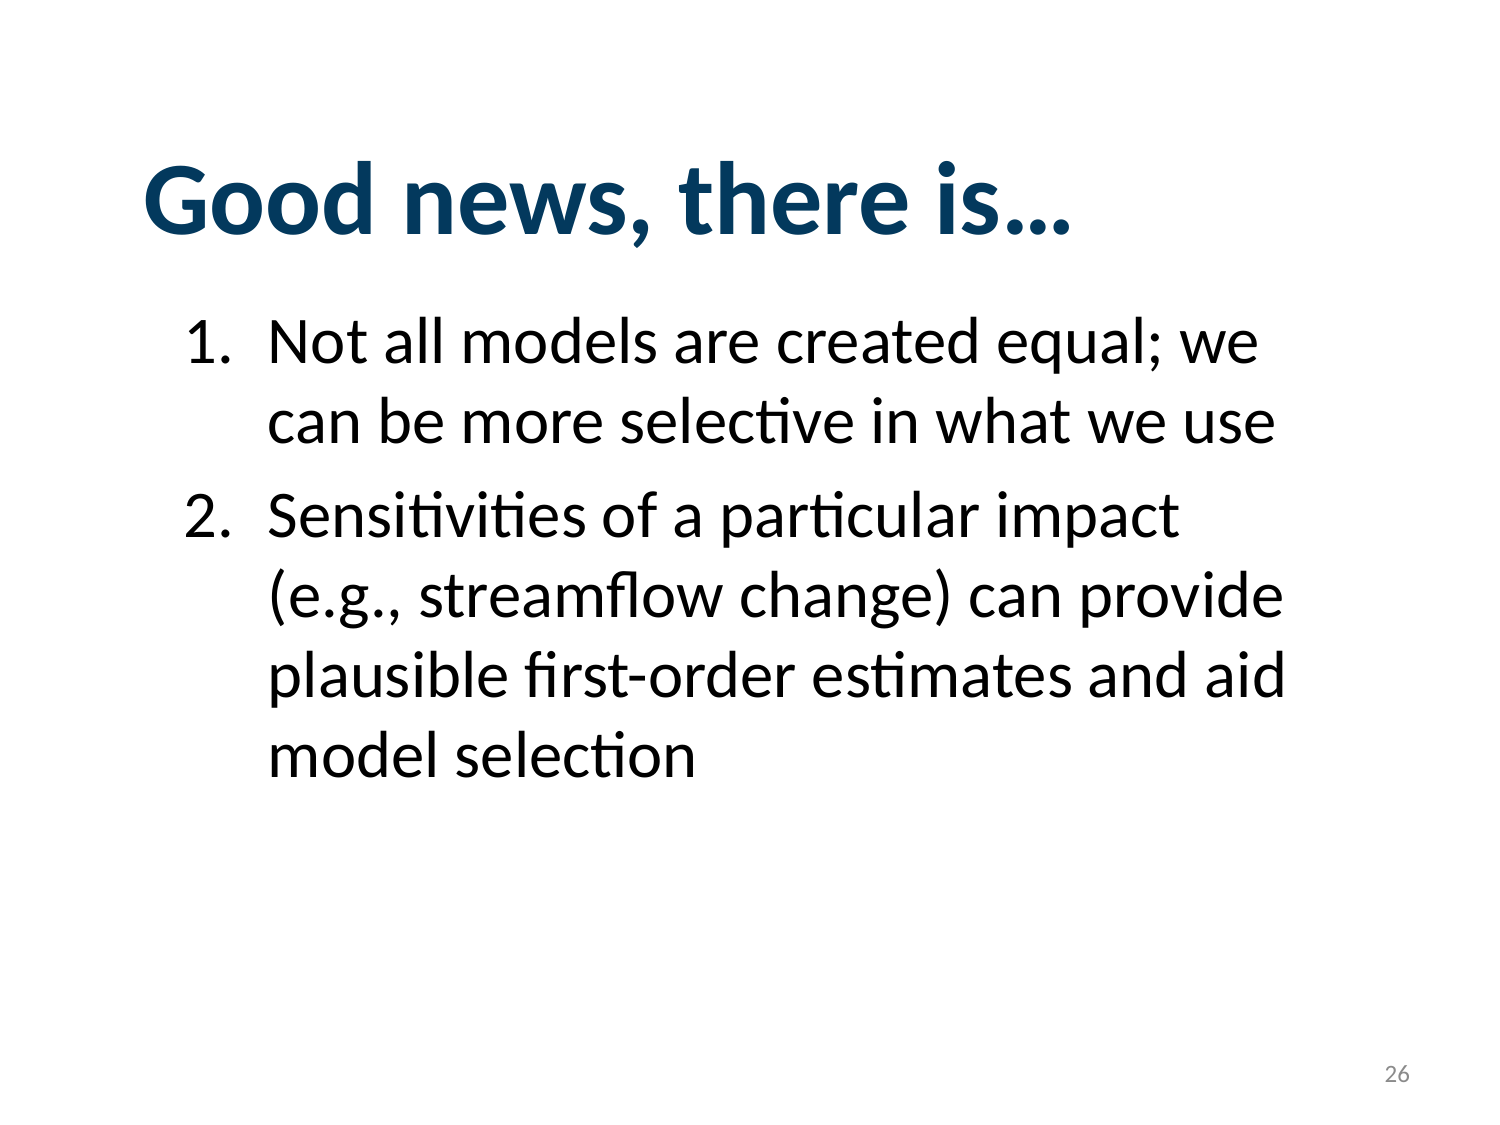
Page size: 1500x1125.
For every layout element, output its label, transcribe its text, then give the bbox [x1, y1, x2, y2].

title Good news, there is… [0, 83, 1244, 304]
slide_number 26 [1074, 1042, 1425, 1103]
list Not all models are created equal; we can be more selective in what we use Sensitivities of a particular impact (e.g., streamflow change) can provide plausible first-order estimates and aid model selection [168, 289, 1348, 1032]
